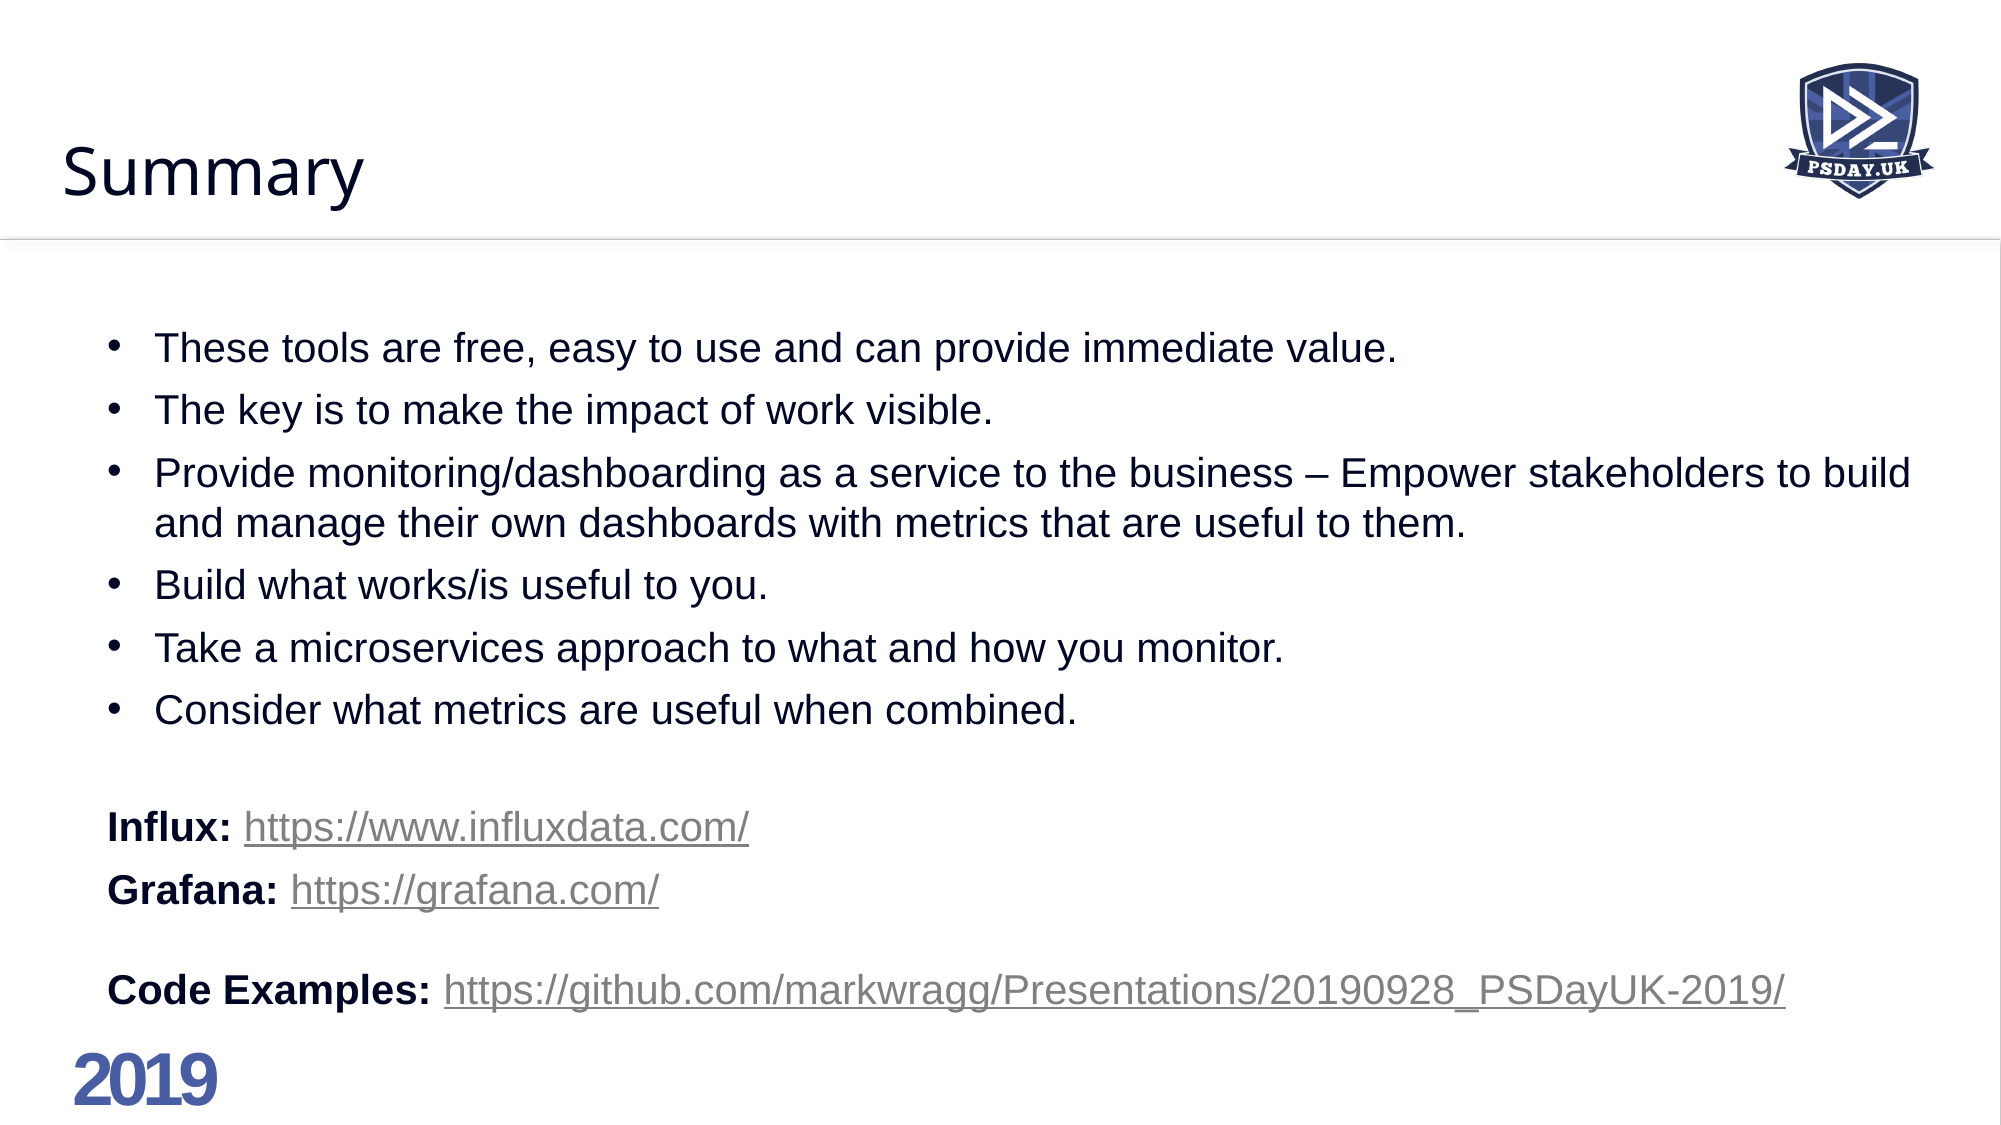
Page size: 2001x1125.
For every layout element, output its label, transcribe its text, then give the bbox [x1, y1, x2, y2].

title Summary [62, 128, 1772, 209]
picture [1781, 53, 1937, 209]
list These tools are free, easy to use and can provide immediate value. The key is to make the impact of work visible. Provide monitoring/dashboarding as a service to the business – Empower stakeholders to build and manage their own dashboards with metrics that are useful to them. Build what works/is useful to you. Take a microservices approach to what and how you monitor. Consider what metrics are useful when combined. Influx: https://www.influxdata.com/ Grafana: https://grafana.com/ Code Examples: https://github.com/markwragg/Presentations/20190928_PSDayUK-2019/ [62, 320, 1937, 1016]
